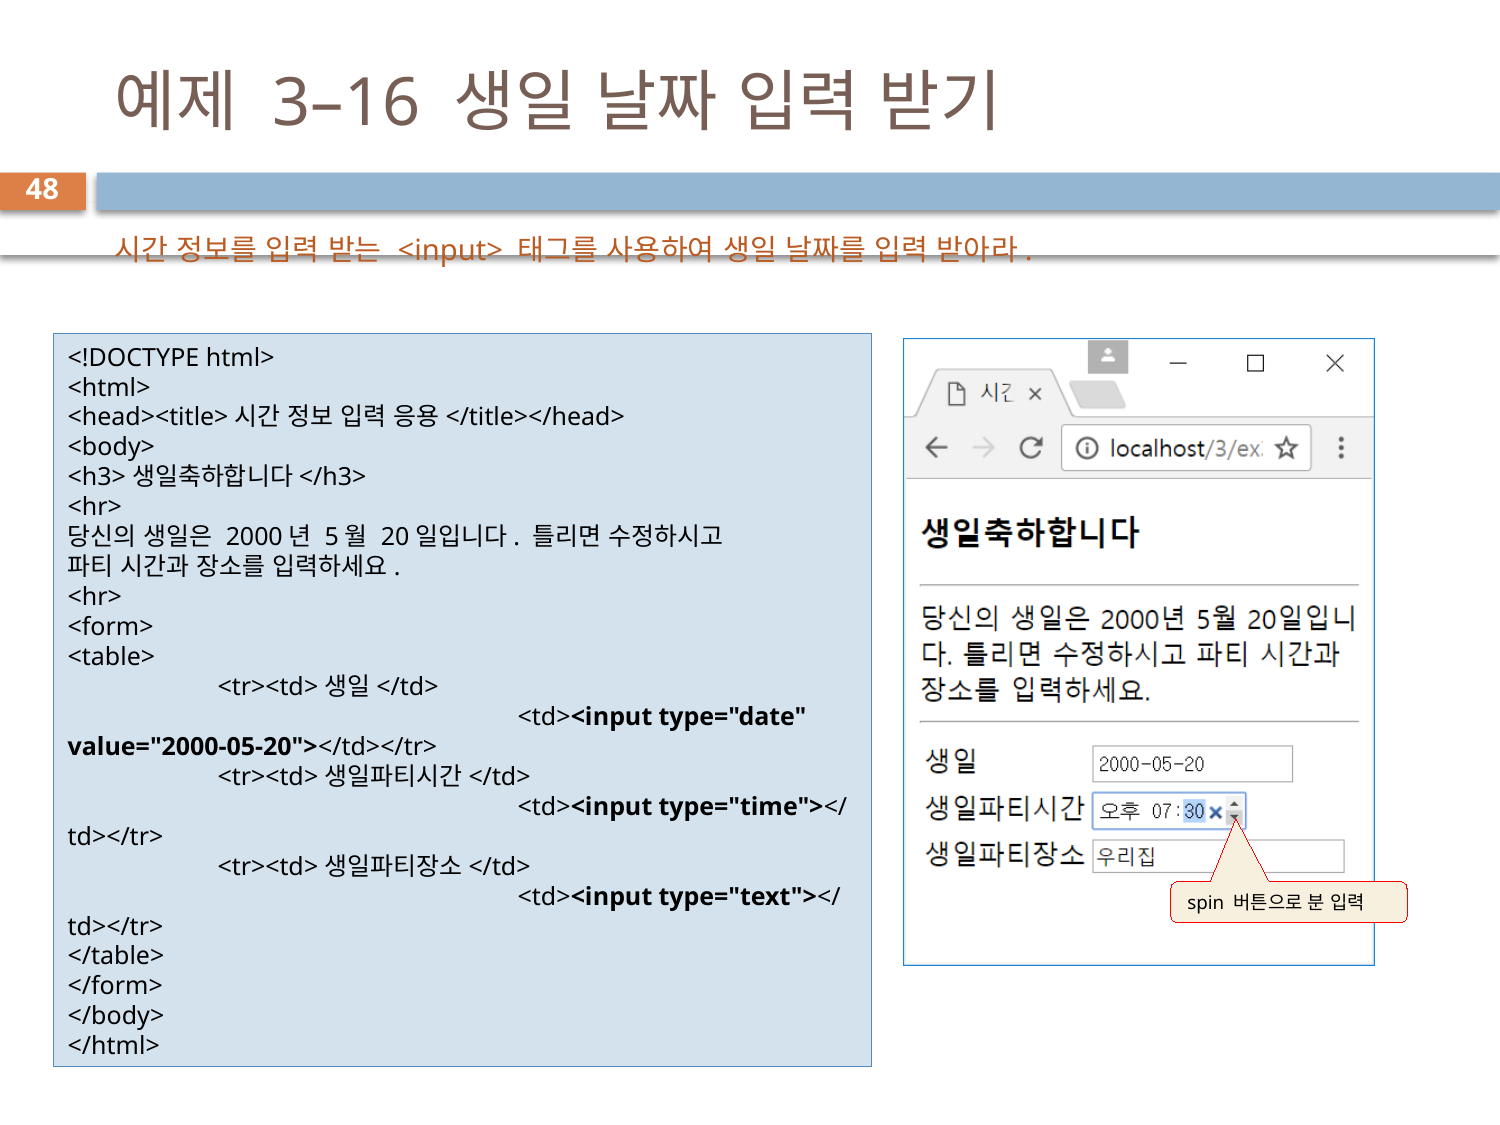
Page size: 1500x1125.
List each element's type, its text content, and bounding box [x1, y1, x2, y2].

text_box <!DOCTYPE html> <html> <head><title>시간 정보 입력 응용</title></head> <body> <h3>생일축하합니다</h3> <hr> 당신의 생일은 2000년 5월 20일입니다. 틀리면 수정하시고 파티 시간과 장소를 입력하세요. <hr> <form> <table> <tr><td>생일</td> <td><input type="date" value="2000-05-20"></td></tr> <tr><td>생일파티시간</td> <td><input type="time"></td></tr> <tr><td>생일파티장소</td> <td><input type="text"></td></tr> </table> </form> </body> </html> [53, 333, 872, 1067]
text_box 시간 정보를 입력 받는 <input> 태그를 사용하여 생일 날짜를 입력 받아라. [99, 224, 1373, 274]
picture [903, 337, 1375, 966]
slide_number 48 [0, 170, 87, 211]
text_box spin 버튼으로 분 입력 [1380, 881, 1408, 923]
title 예제 3–16 생일 날짜 입력 받기 [99, 37, 1438, 161]
